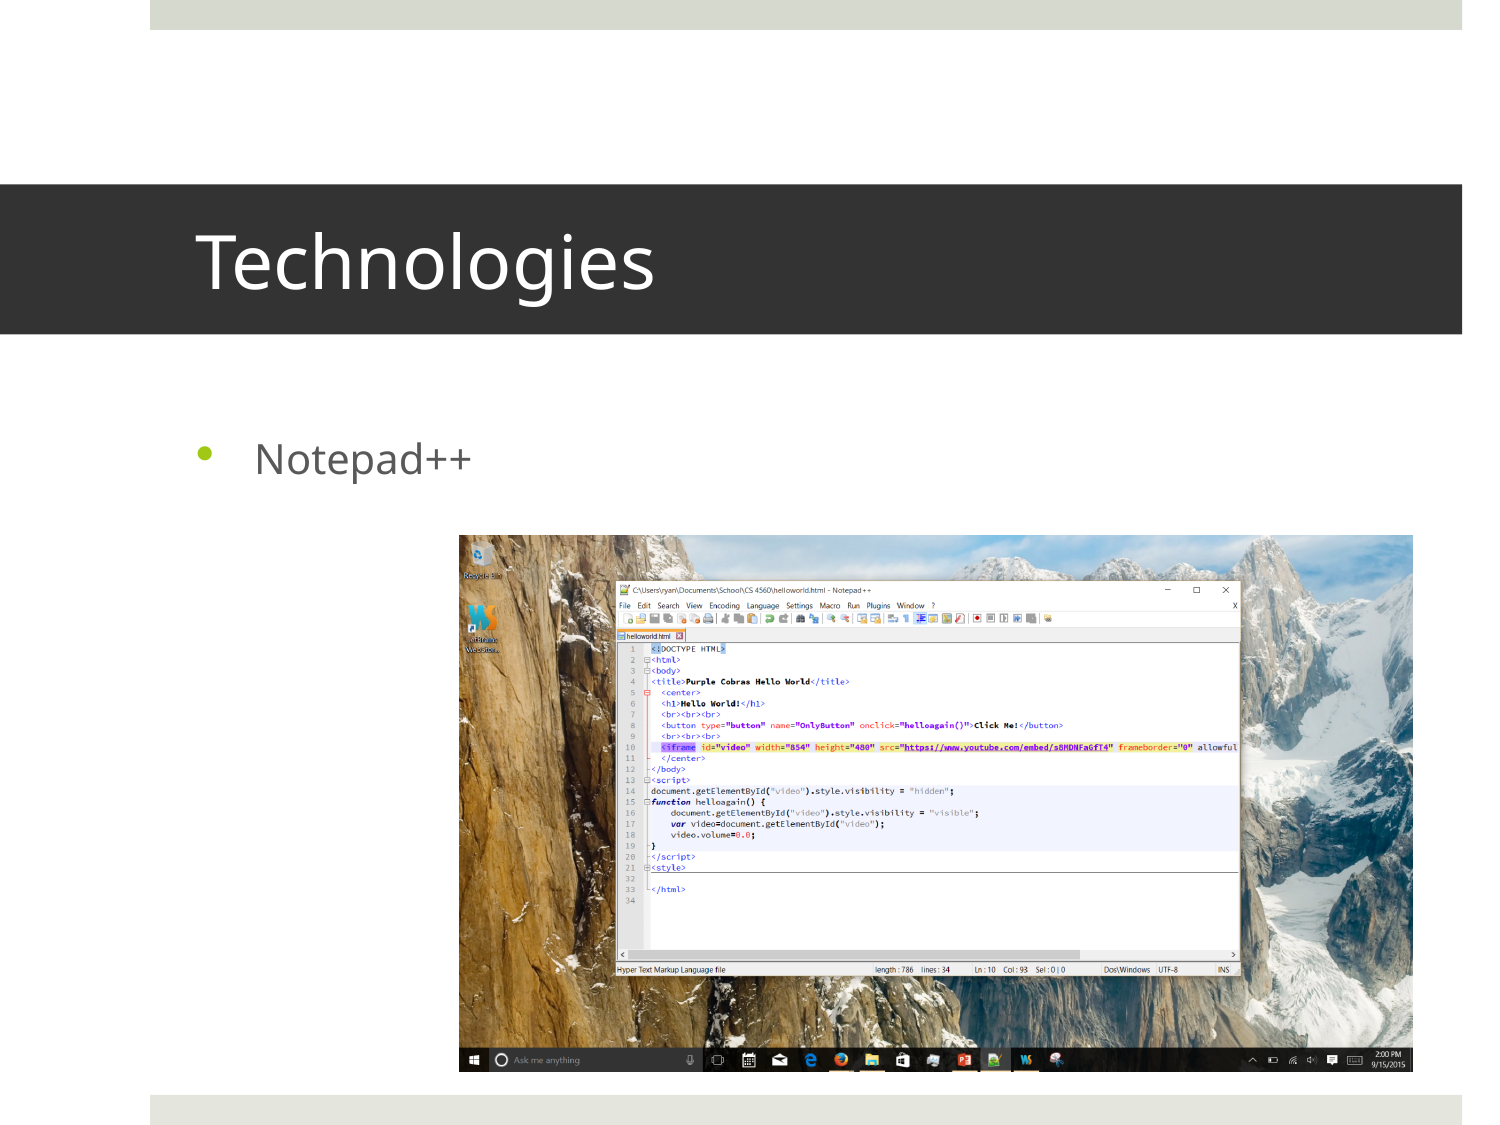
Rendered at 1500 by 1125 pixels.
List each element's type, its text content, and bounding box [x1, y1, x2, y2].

title Technologies [0, 184, 1463, 335]
list Notepad++ [182, 425, 1432, 1028]
picture [459, 534, 1414, 1072]
